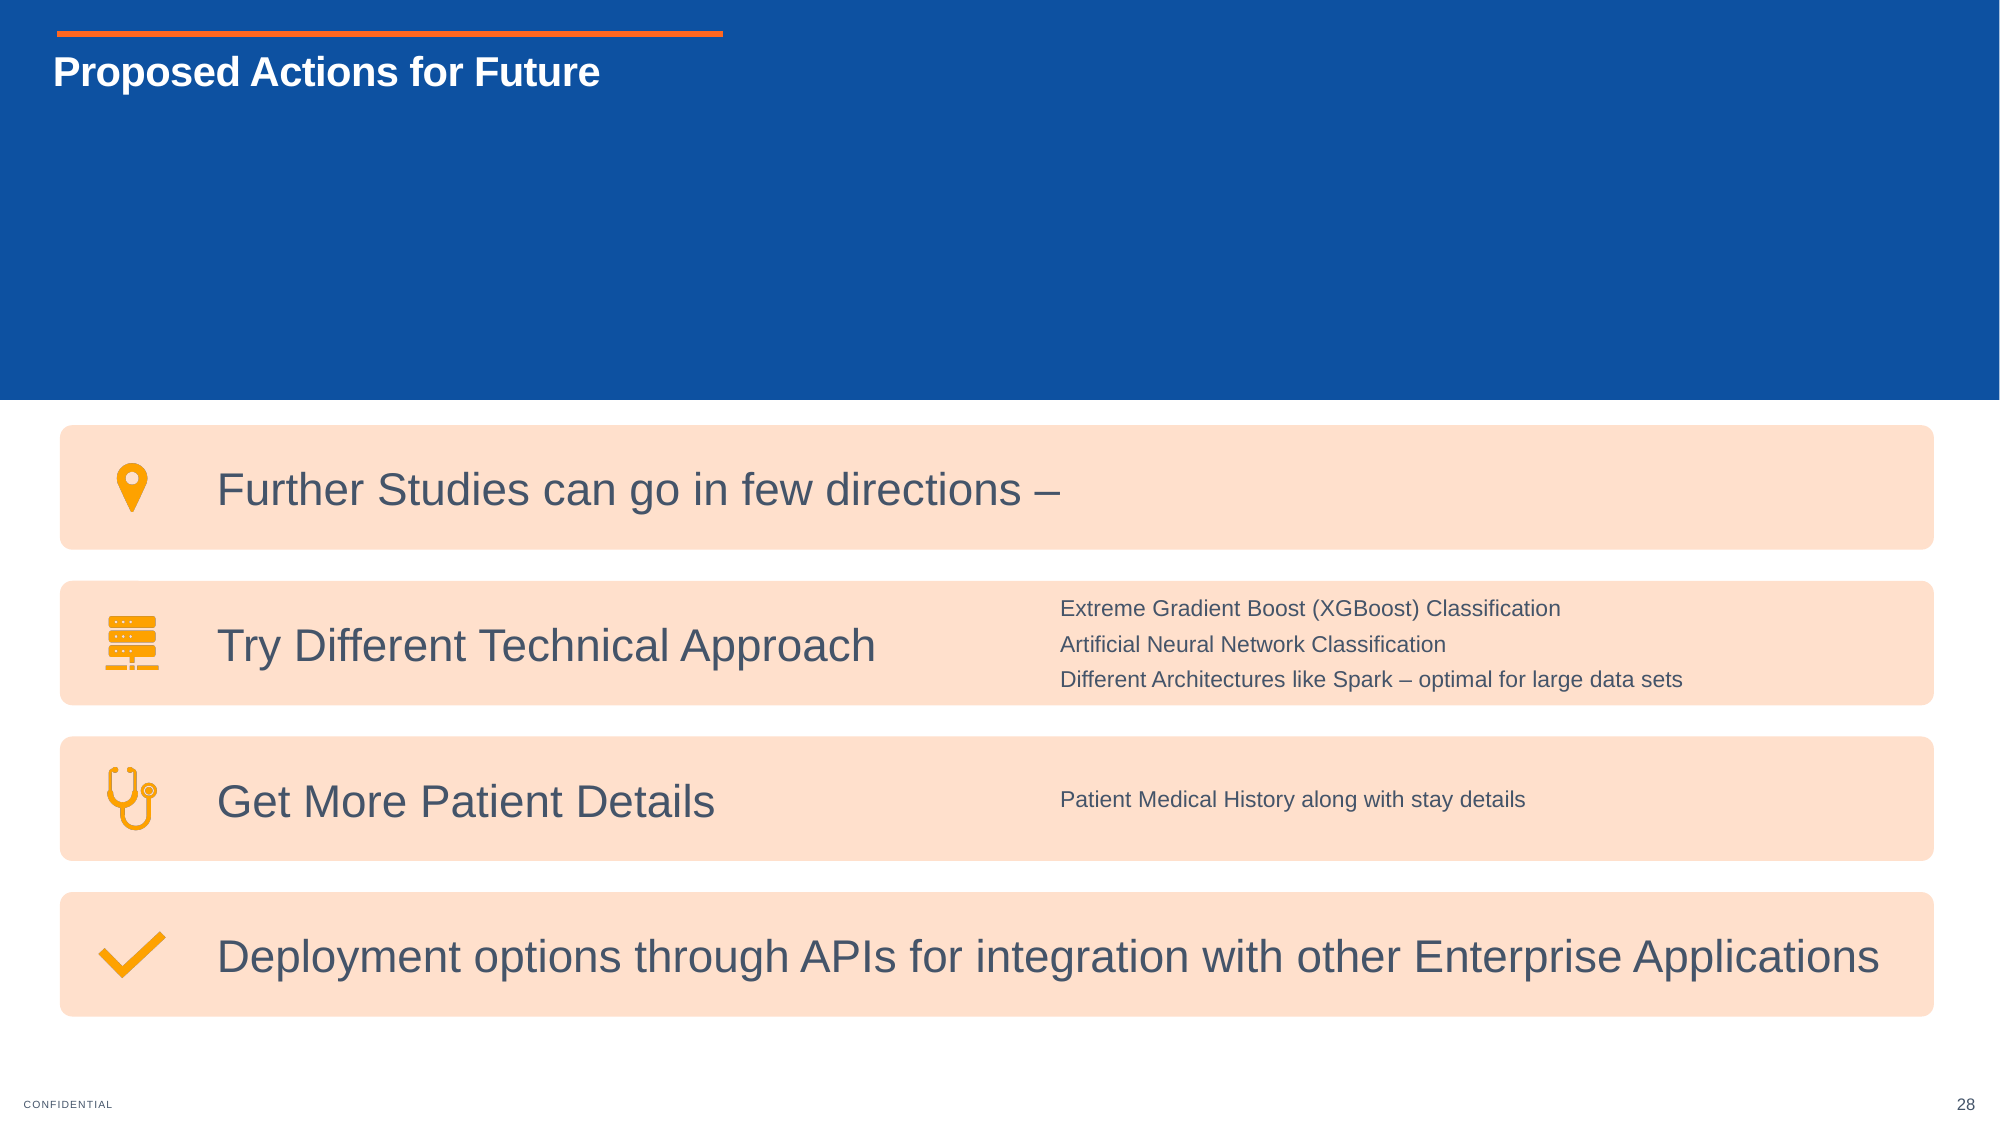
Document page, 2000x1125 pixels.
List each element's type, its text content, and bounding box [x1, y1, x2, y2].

slide_number 28 [1893, 1086, 1991, 1125]
title Proposed Actions for Future [37, 37, 1934, 104]
footer CONFIDENTIAL [8, 1090, 953, 1125]
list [59, 424, 1934, 1017]
